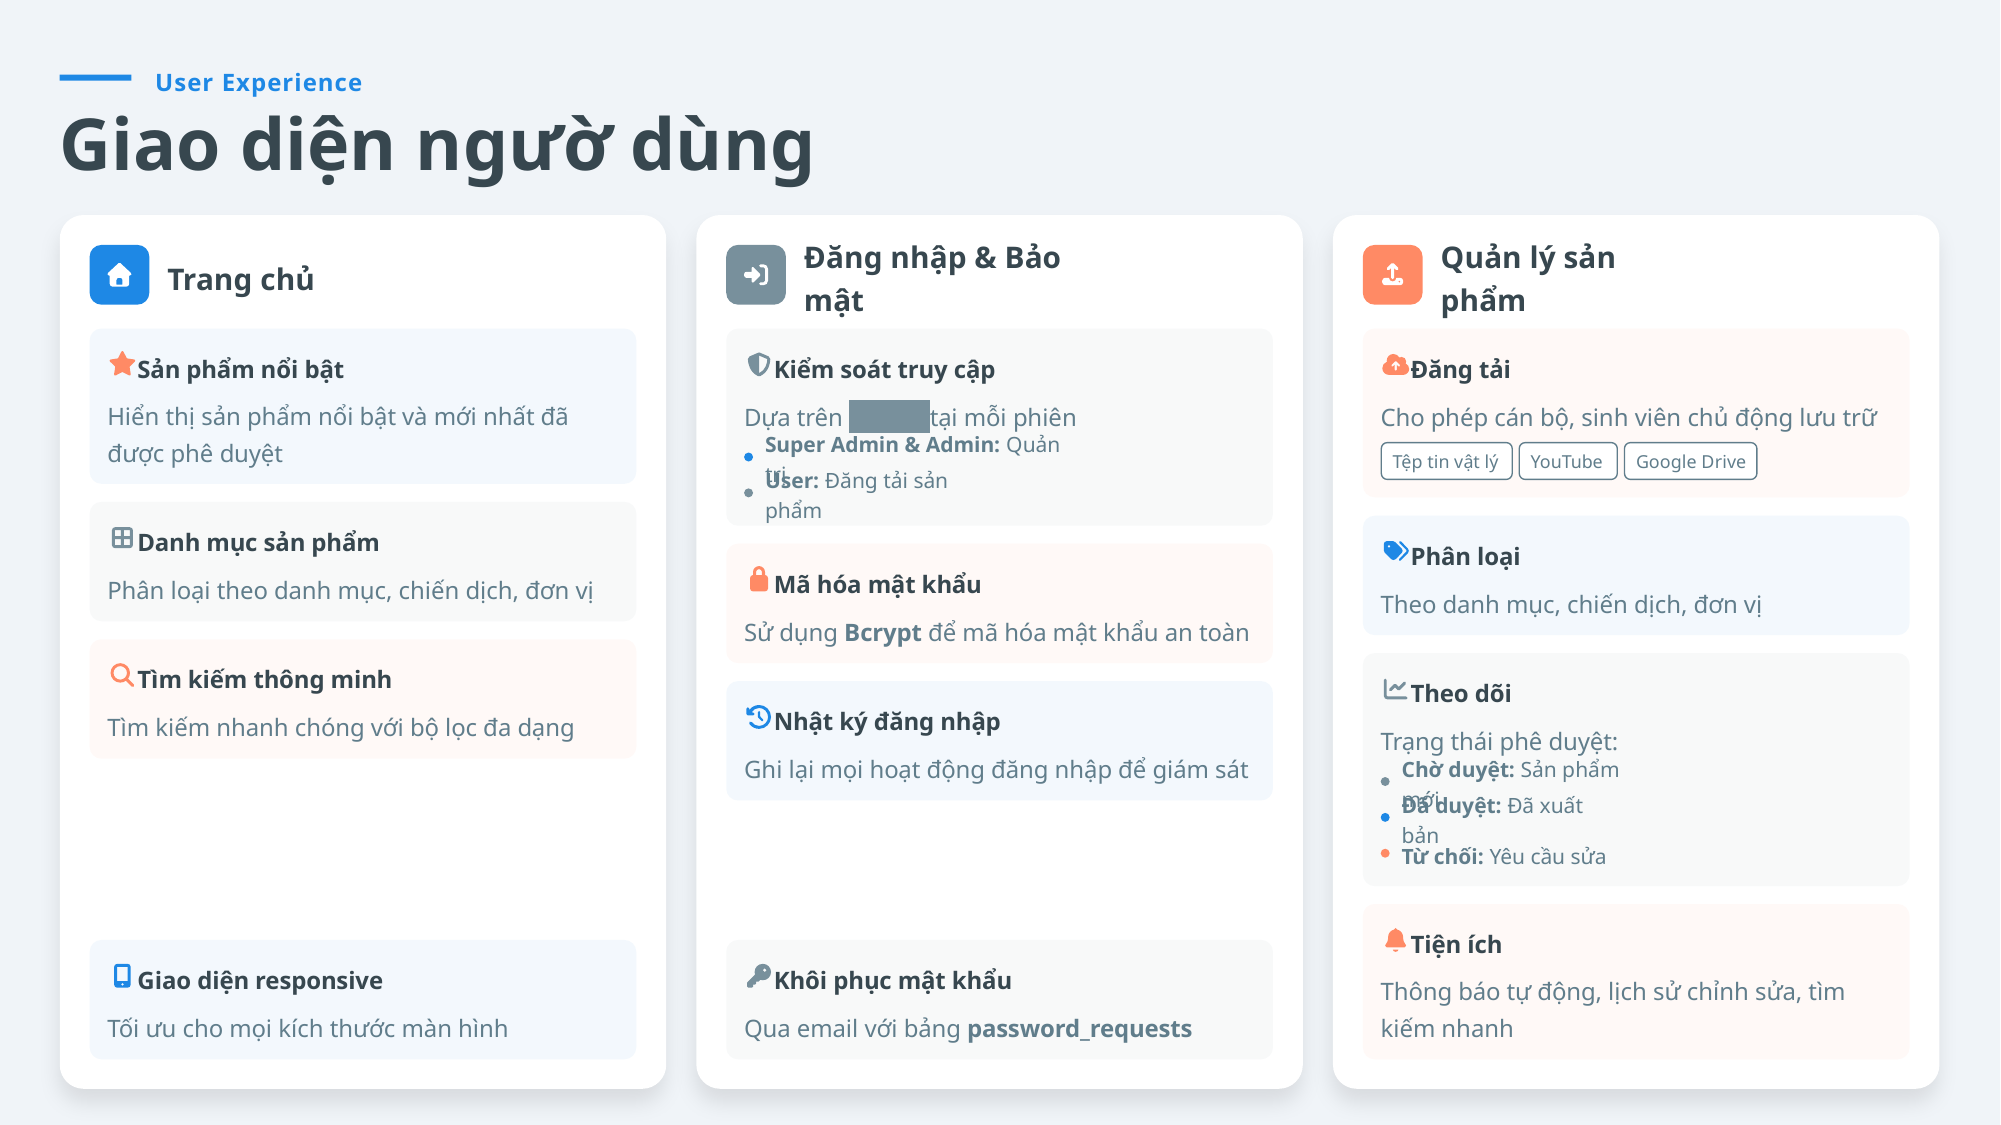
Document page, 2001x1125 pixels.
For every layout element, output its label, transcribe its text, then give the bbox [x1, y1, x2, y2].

text_box [1380, 848, 1390, 858]
text_box [746, 705, 772, 729]
text_box Super Admin & Admin: Quản trị [765, 442, 1078, 472]
text_box [744, 452, 754, 462]
text_box Từ chối: Yêu cầu sửa [1401, 838, 1611, 869]
text_box Tìm kiếm nhanh chóng với bộ lọc đa dạng [107, 705, 631, 741]
text_box [759, 264, 769, 286]
text_box Trạng thái phê duyệt: [1380, 718, 1904, 755]
text_box Phân loại [1410, 533, 1904, 570]
text_box [89, 639, 637, 759]
text_box Dựa trên role_id tại mỗi phiên [744, 394, 1267, 431]
text_box [110, 663, 134, 687]
text_box Cho phép cán bộ, sinh viên chủ động lưu trữ [1380, 394, 1904, 431]
text_box Đăng tải [1410, 346, 1904, 383]
text_box [1382, 263, 1404, 286]
text_box Ghi lại mọi hoạt động đăng nhập để giám sát [744, 746, 1267, 783]
text_box [744, 488, 754, 498]
text_box Danh mục sản phẩm [137, 519, 631, 556]
text_box [89, 328, 637, 484]
text_box Trang chủ [167, 253, 325, 296]
text_box [726, 244, 786, 305]
text_box Tìm kiếm thông minh [137, 657, 631, 694]
text_box Kiểm soát truy cập [774, 346, 1267, 383]
text_box Hiển thị sản phẩm nổi bật và mới nhất đã được phê duyệt [107, 394, 631, 466]
text_box [59, 215, 667, 1089]
text_box [744, 267, 761, 283]
text_box Giao diện ngườ dùng [59, 113, 1976, 186]
text_box [89, 939, 637, 1060]
text_box [1380, 812, 1390, 822]
text_box Qua email với bảng password_requests [744, 1005, 1267, 1042]
text_box Thông báo tự động, lịch sử chỉnh sửa, tìm kiếm nhanh [1380, 969, 1904, 1042]
text_box [726, 939, 1273, 1060]
text_box Nhật ký đăng nhập [774, 699, 1267, 735]
text_box [1362, 904, 1910, 1060]
text_box Tệp tin vật lý [1380, 442, 1518, 478]
text_box [726, 681, 1273, 801]
text_box [109, 351, 136, 376]
text_box [111, 527, 133, 549]
text_box [1362, 653, 1910, 887]
text_box Đã duyệt: Đã xuất bản [1401, 802, 1626, 833]
text_box [114, 963, 131, 988]
text_box Quản lý sản phẩm [1440, 253, 1708, 296]
text_box Google Drive [1624, 442, 1765, 478]
text_box [1362, 515, 1910, 636]
text_box [89, 501, 637, 622]
text_box [1362, 244, 1423, 305]
text_box [1385, 927, 1407, 948]
text_box Sử dụng Bcrypt để mã hóa mật khẩu an toàn [744, 609, 1267, 646]
text_box YouTube [1518, 442, 1624, 478]
text_box User Experience [155, 59, 393, 96]
text_box [726, 543, 1273, 664]
text_box [747, 352, 771, 377]
text_box Phân loại theo danh mục, chiến dịch, đơn vị [107, 567, 631, 604]
text_box Tối ưu cho mọi kích thước màn hình [107, 1005, 631, 1042]
text_box Sản phẩm nổi bật [137, 346, 631, 383]
text_box [1383, 678, 1408, 700]
text_box Theo dõi [1410, 671, 1904, 707]
text_box Mã hóa mật khẩu [774, 561, 1267, 598]
text_box [59, 74, 132, 81]
text_box [1362, 328, 1910, 498]
text_box [750, 566, 769, 592]
text_box [726, 328, 1273, 526]
text_box Chờ duyệt: Sản phẩm mới [1401, 766, 1661, 797]
text_box Tiện ích [1410, 922, 1904, 958]
text_box [89, 244, 150, 305]
text_box Đăng nhập & Bảo mật [803, 253, 1122, 296]
text_box [107, 263, 132, 287]
text_box Khôi phục mật khẩu [774, 957, 1267, 994]
text_box [747, 963, 772, 988]
text_box User: Đăng tải sản phẩm [765, 477, 1012, 508]
text_box [1382, 353, 1410, 375]
text_box [1380, 777, 1390, 787]
text_box Giao diện responsive [137, 957, 631, 994]
text_box [1332, 215, 1940, 1089]
text_box Theo danh mục, chiến dịch, đơn vị [1380, 581, 1904, 618]
text_box [696, 215, 1303, 1089]
text_box [1383, 541, 1409, 561]
